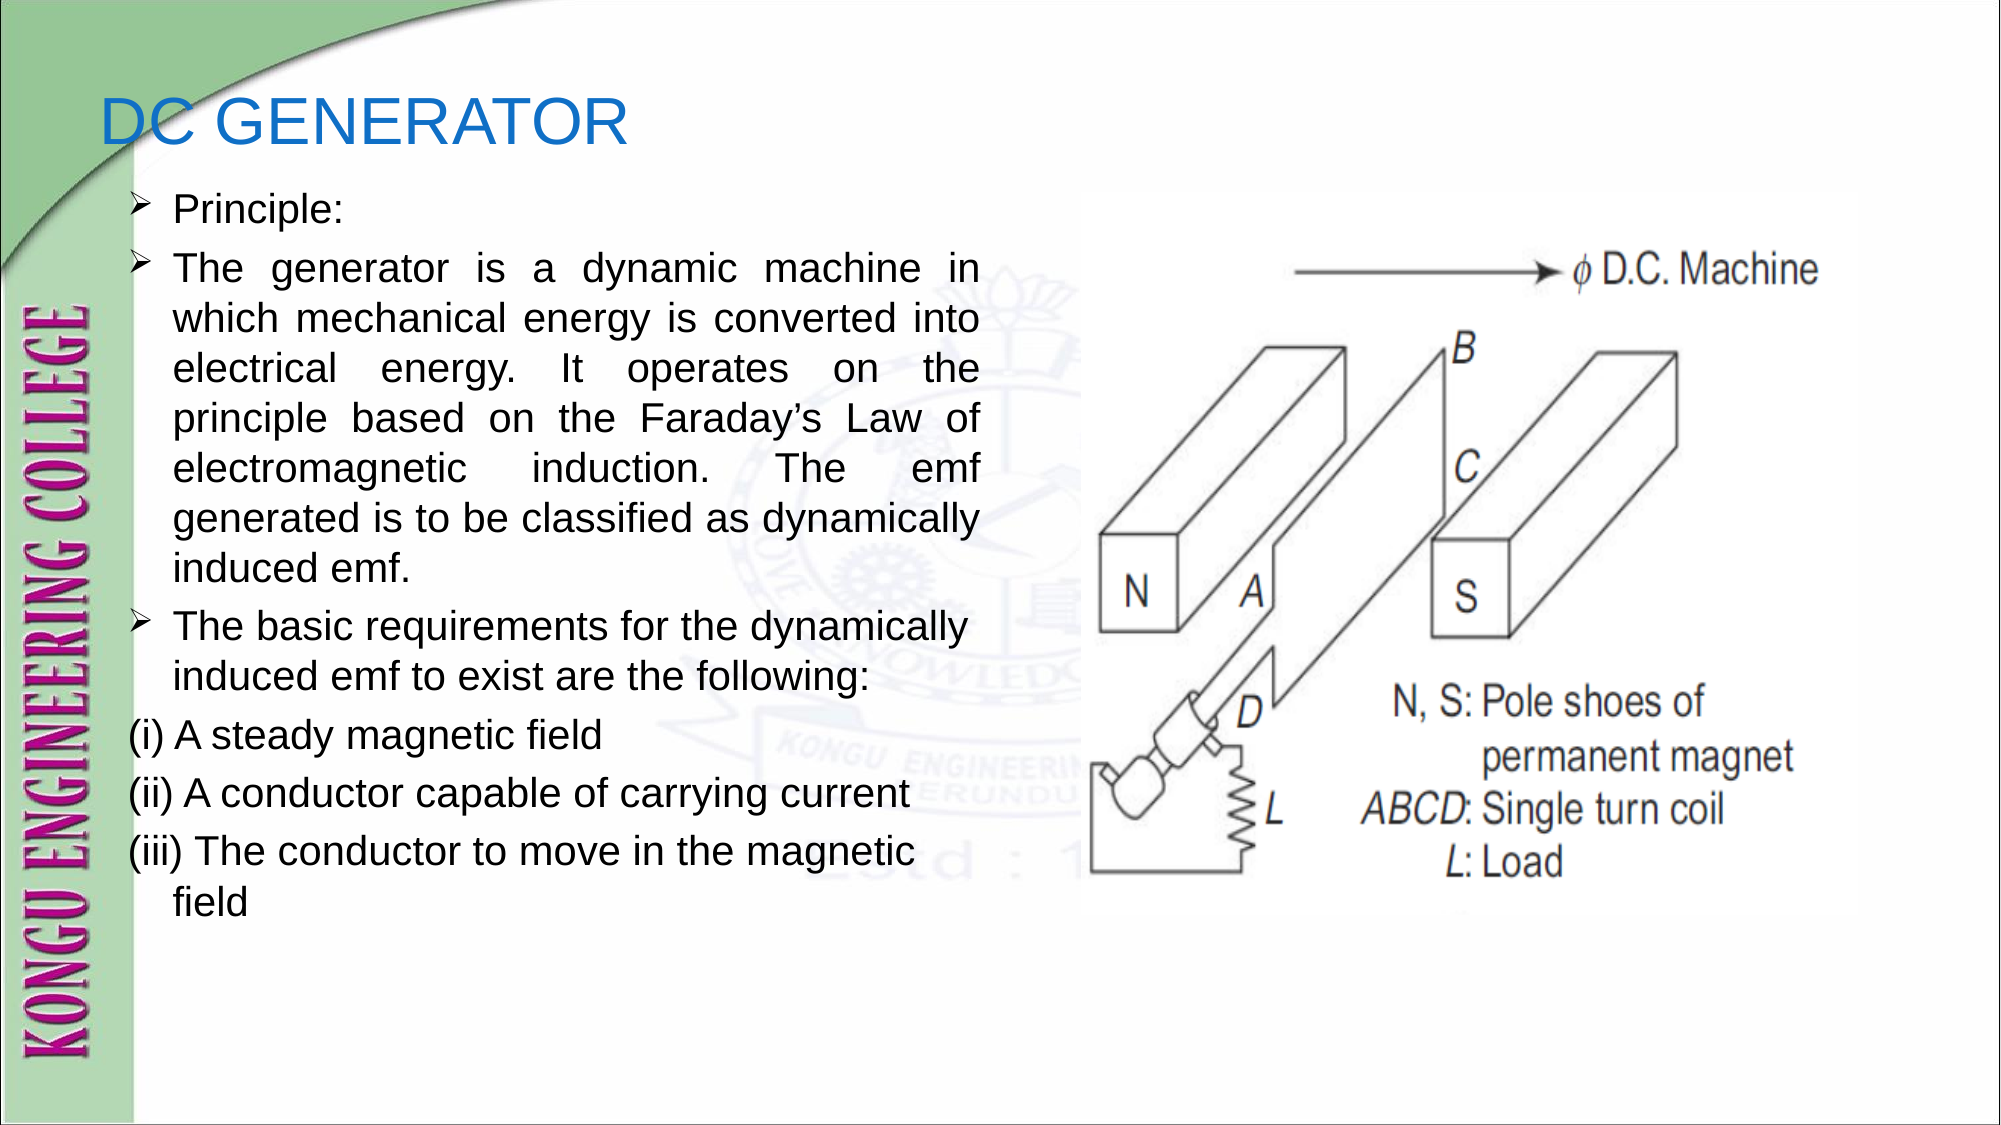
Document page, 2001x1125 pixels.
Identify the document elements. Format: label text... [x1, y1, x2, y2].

title DC GENERATOR [99, 115, 1900, 238]
list Principle: The generator is a dynamic machine in which mechanical energy is converted into electrical energy. It operates on the principle based on the Faraday’s Law of electromagnetic induction. The emf generated is to be classified as dynamically induced emf. The basic requirements for the dynamically induced emf to exist are the following: (i) A steady magnetic field (ii) A conductor capable of carrying current (iii) The conductor to move in the magnetic field [112, 174, 997, 994]
picture [0, 0, 2001, 1125]
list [1080, 192, 1859, 915]
